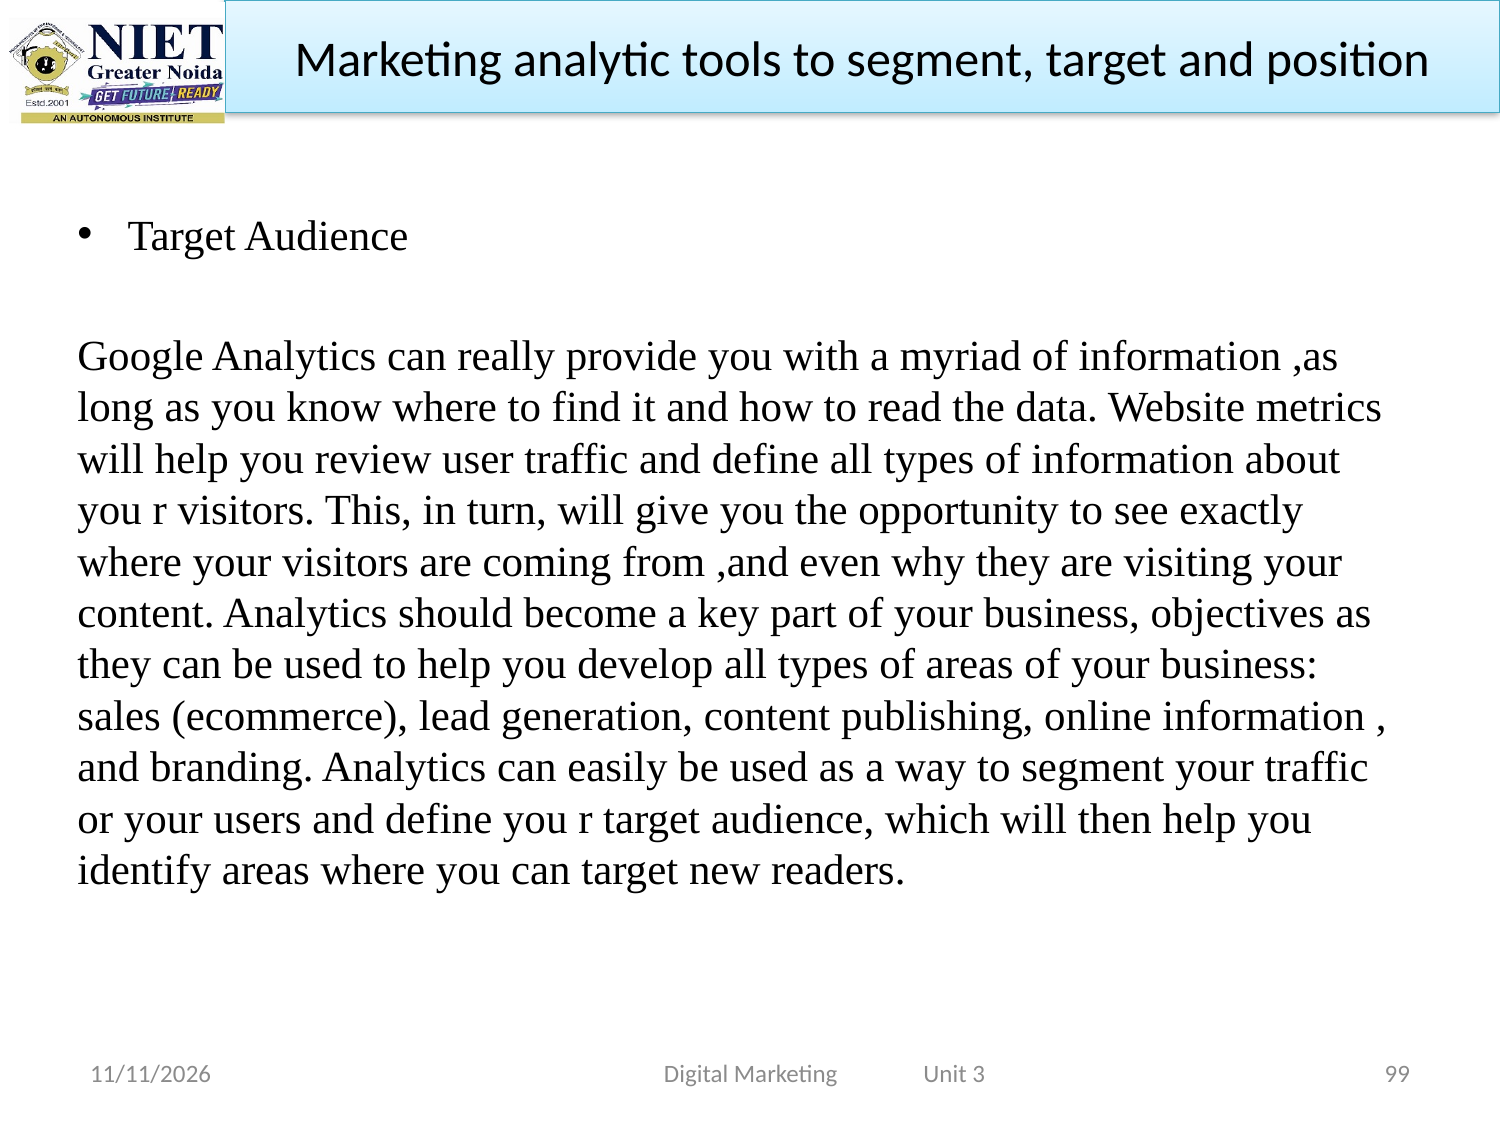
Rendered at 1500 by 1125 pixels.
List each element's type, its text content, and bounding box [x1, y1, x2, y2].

list Target Audience Google Analytics can really provide you with a myriad of information ,as long as you know where to find it and how to read the data. Website metrics will help you review user traffic and define all types of information about you r visitors. This, in turn, will give you the opportunity to see exactly where your visitors are coming from ,and even why they are visiting your content. Analytics should become a key part of your business, objectives as they can be used to help you develop all types of areas of your business: sales (ecommerce), lead generation, content publishing, online information , and branding. Analytics can easily be used as a way to segment your traffic or your users and define you r target audience, which will then help you identify areas where you can target new readers. [62, 200, 1413, 943]
slide_number 28-May-24 [75, 1042, 412, 1103]
slide_number 99 [1074, 1042, 1425, 1103]
footer Digital Marketing Unit 3 [412, 1042, 1074, 1103]
text_box Marketing analytic tools to segment, target and position [224, 0, 1500, 113]
picture [9, 1, 226, 153]
